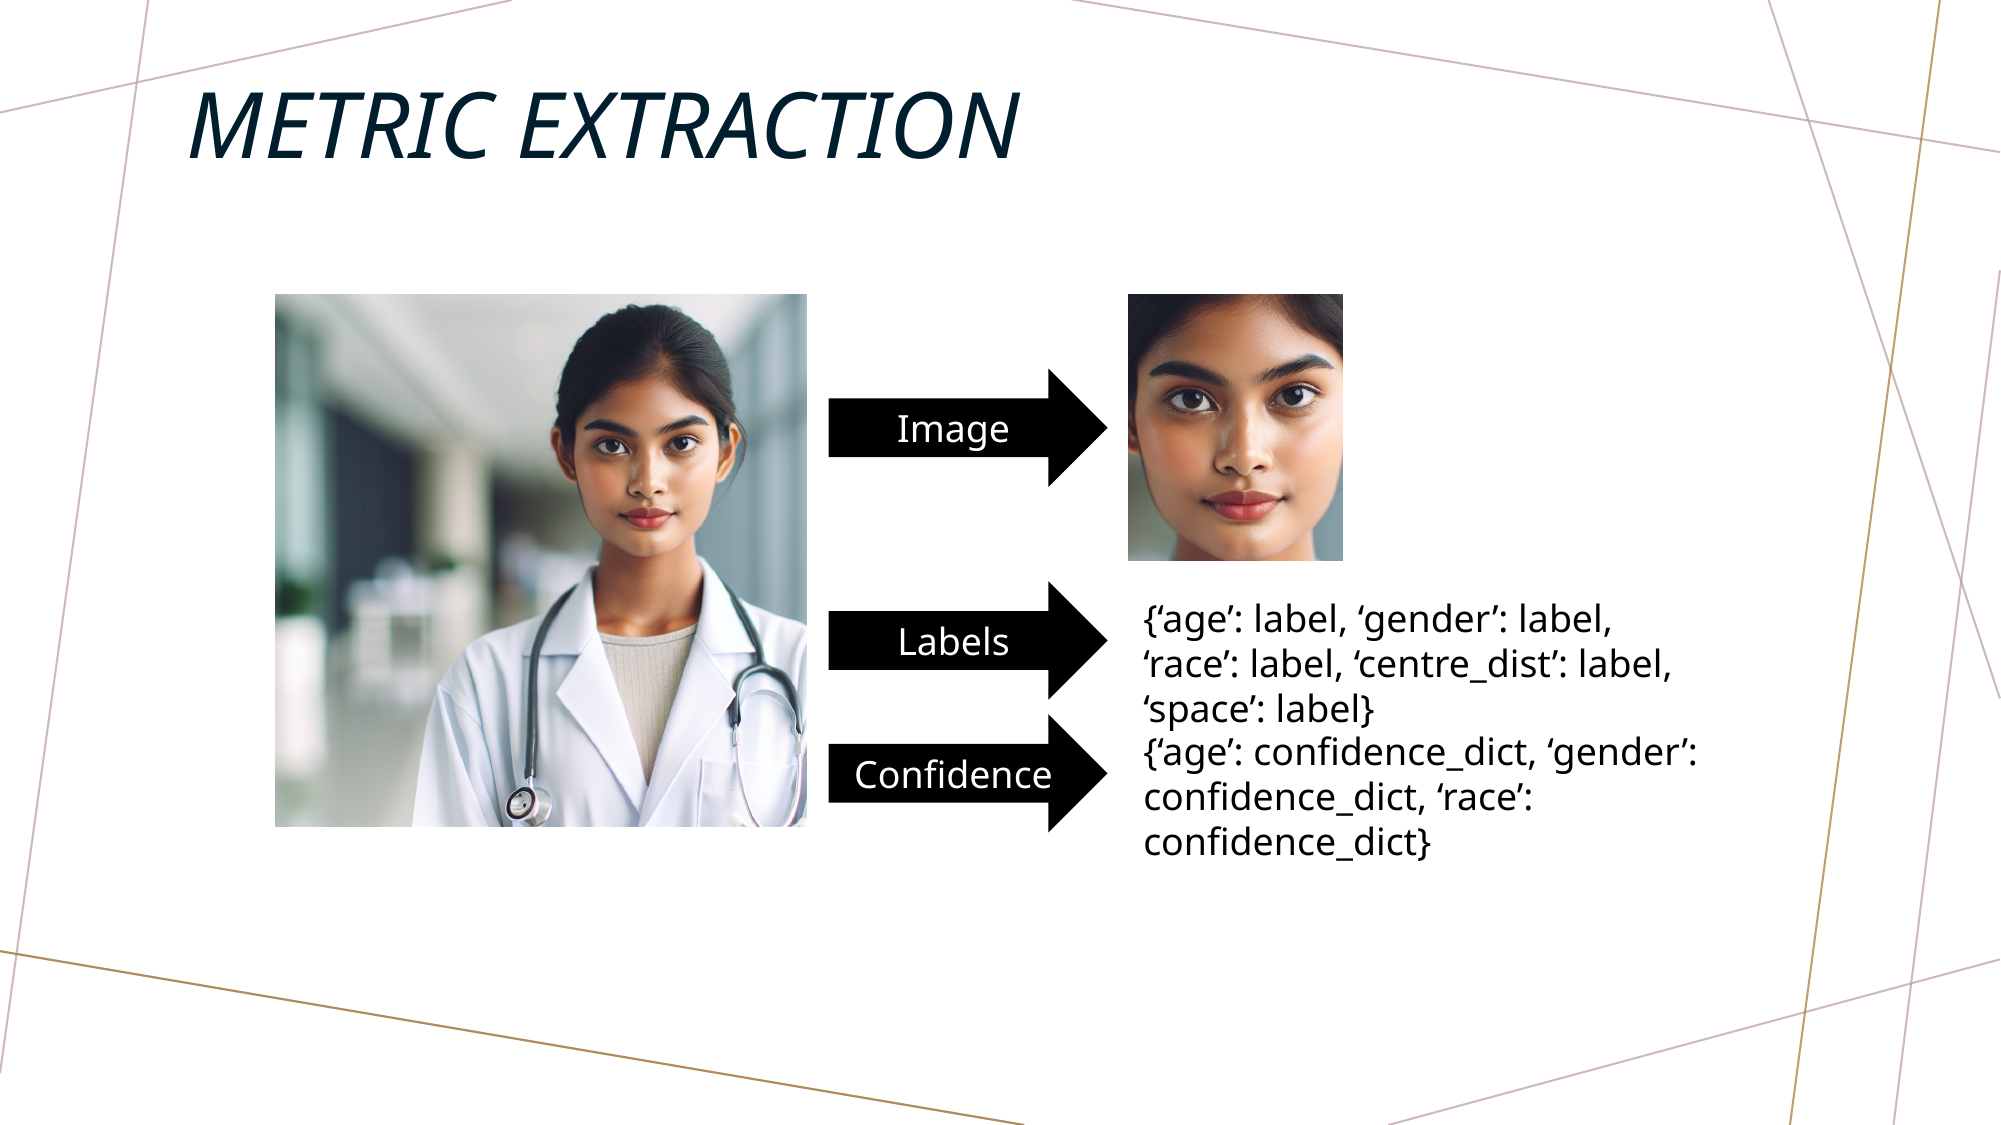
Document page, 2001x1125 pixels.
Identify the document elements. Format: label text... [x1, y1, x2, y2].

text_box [275, 294, 1725, 830]
text_box Metric Extraction [171, 76, 1249, 186]
